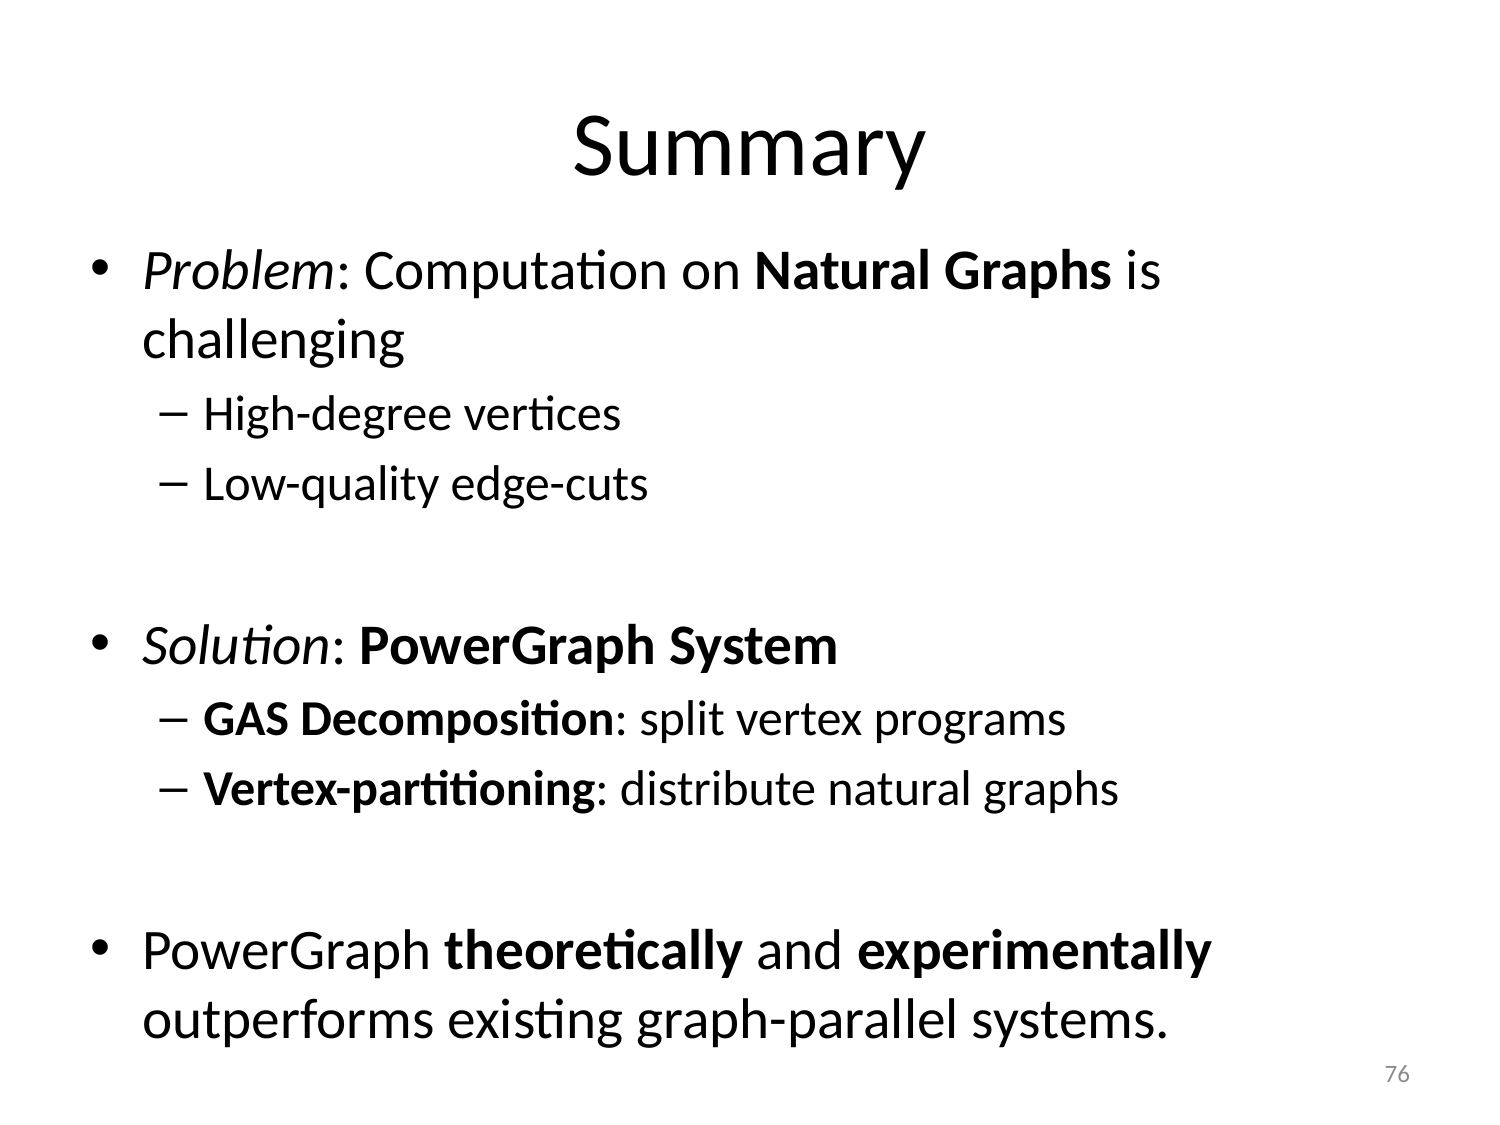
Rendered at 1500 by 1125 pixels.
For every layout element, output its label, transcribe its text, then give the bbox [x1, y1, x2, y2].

title Summary [75, 45, 1425, 224]
list Problem: Computation on Natural Graphs is challenging High-degree vertices Low-quality edge-cuts Solution: PowerGraph System GAS Decomposition: split vertex programs Vertex-partitioning: distribute natural graphs PowerGraph theoretically and experimentally outperforms existing graph-parallel systems. [75, 224, 1425, 1063]
slide_number 76 [1074, 1042, 1425, 1103]
